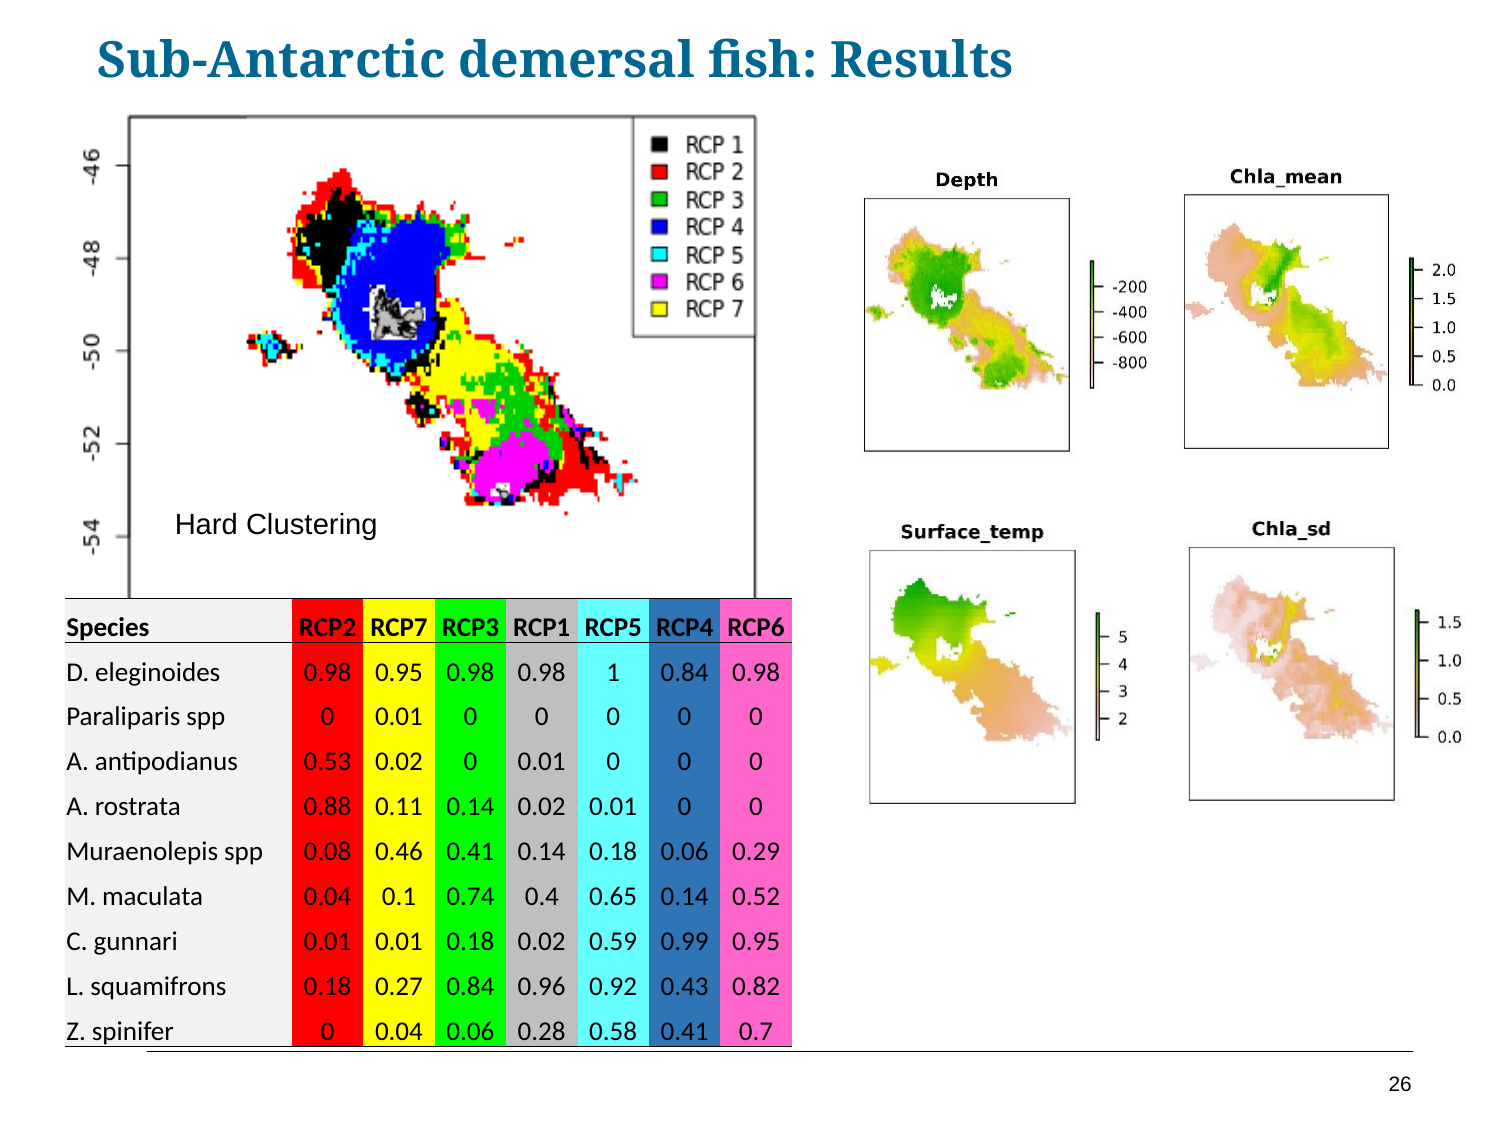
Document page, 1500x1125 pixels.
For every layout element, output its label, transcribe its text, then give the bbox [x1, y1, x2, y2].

table_cell 0.96 [506, 957, 578, 1002]
table_cell 0.08 [292, 822, 363, 867]
table_cell 0.53 [292, 733, 363, 778]
table_cell Z. spinifer [65, 1002, 292, 1046]
table_cell 0.01 [578, 778, 649, 822]
table_cell 0.98 [782, 643, 792, 688]
table_cell 0.04 [363, 1002, 435, 1046]
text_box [827, 144, 1493, 852]
table_cell 0.58 [578, 1002, 649, 1046]
table_cell Paraliparis spp [65, 701, 292, 733]
table_cell 0.82 [720, 957, 792, 1002]
table_cell 0.95 [720, 912, 792, 957]
table_cell 0.02 [506, 778, 578, 822]
table_cell 0.43 [649, 957, 719, 1002]
table_cell 0.46 [363, 822, 435, 867]
table_cell 0.06 [649, 822, 720, 867]
picture [61, 83, 777, 693]
table_cell 0.11 [363, 778, 435, 822]
table_cell 0 [720, 688, 792, 733]
table_cell 0.41 [435, 822, 506, 867]
table_cell 0.59 [578, 912, 649, 957]
text_box Sub-Antarctic demersal fish: Results [97, 36, 1412, 156]
table_cell 0 [435, 701, 506, 733]
table_cell 0 [506, 701, 578, 733]
table_cell 0.06 [435, 1002, 506, 1046]
table_cell 0.4 [506, 867, 578, 912]
table_cell 0.41 [649, 1002, 720, 1046]
table_cell 0 [720, 778, 792, 822]
table_cell Muraenolepis spp [65, 822, 292, 867]
slide_number 26 [1352, 1070, 1412, 1103]
table_cell 0.14 [506, 822, 578, 867]
table_cell 0.02 [363, 733, 435, 778]
table_cell 0.18 [292, 957, 363, 1002]
table_cell 0 [292, 1002, 363, 1046]
table_cell 0.7 [720, 1002, 792, 1046]
table_cell 0.14 [435, 778, 506, 822]
table_cell 0.28 [506, 1002, 578, 1046]
table_cell 0.18 [578, 822, 649, 867]
table_cell 0 [649, 701, 720, 733]
table_cell 0.18 [435, 912, 506, 957]
table_header RCP6 [782, 599, 792, 642]
table_cell 0.01 [506, 733, 578, 778]
table_cell 0.99 [649, 912, 720, 957]
table_cell 0 [578, 733, 649, 778]
table_cell 0.14 [649, 867, 720, 912]
table_cell 0 [649, 733, 720, 778]
table_cell 0.01 [363, 912, 435, 957]
table_cell 0.1 [363, 867, 435, 912]
table_cell 0.52 [720, 867, 792, 912]
table_cell 0 [649, 778, 720, 822]
table_cell A. antipodianus [65, 733, 292, 778]
table_cell 0 [435, 733, 506, 778]
table_cell 0.04 [292, 867, 363, 912]
table_cell 0.01 [363, 701, 435, 733]
table_cell 0.02 [506, 912, 578, 957]
table_cell 0.65 [578, 867, 649, 912]
table_cell 0.92 [578, 957, 649, 1002]
table_cell M. maculata [65, 867, 292, 912]
table_cell 0.88 [292, 778, 363, 822]
table_cell 0.74 [435, 867, 506, 912]
table_cell 0.84 [435, 957, 506, 1002]
table_cell 0 [720, 733, 792, 778]
table_cell A. rostrata [65, 778, 292, 822]
table_cell 0.01 [292, 912, 363, 957]
table_cell 0.29 [720, 822, 792, 867]
table_cell 0.27 [363, 957, 435, 1002]
table_cell 0 [578, 701, 649, 733]
table_cell 0 [292, 701, 363, 733]
table_cell L. squamifrons [65, 957, 292, 1002]
table_cell C. gunnari [65, 912, 292, 957]
